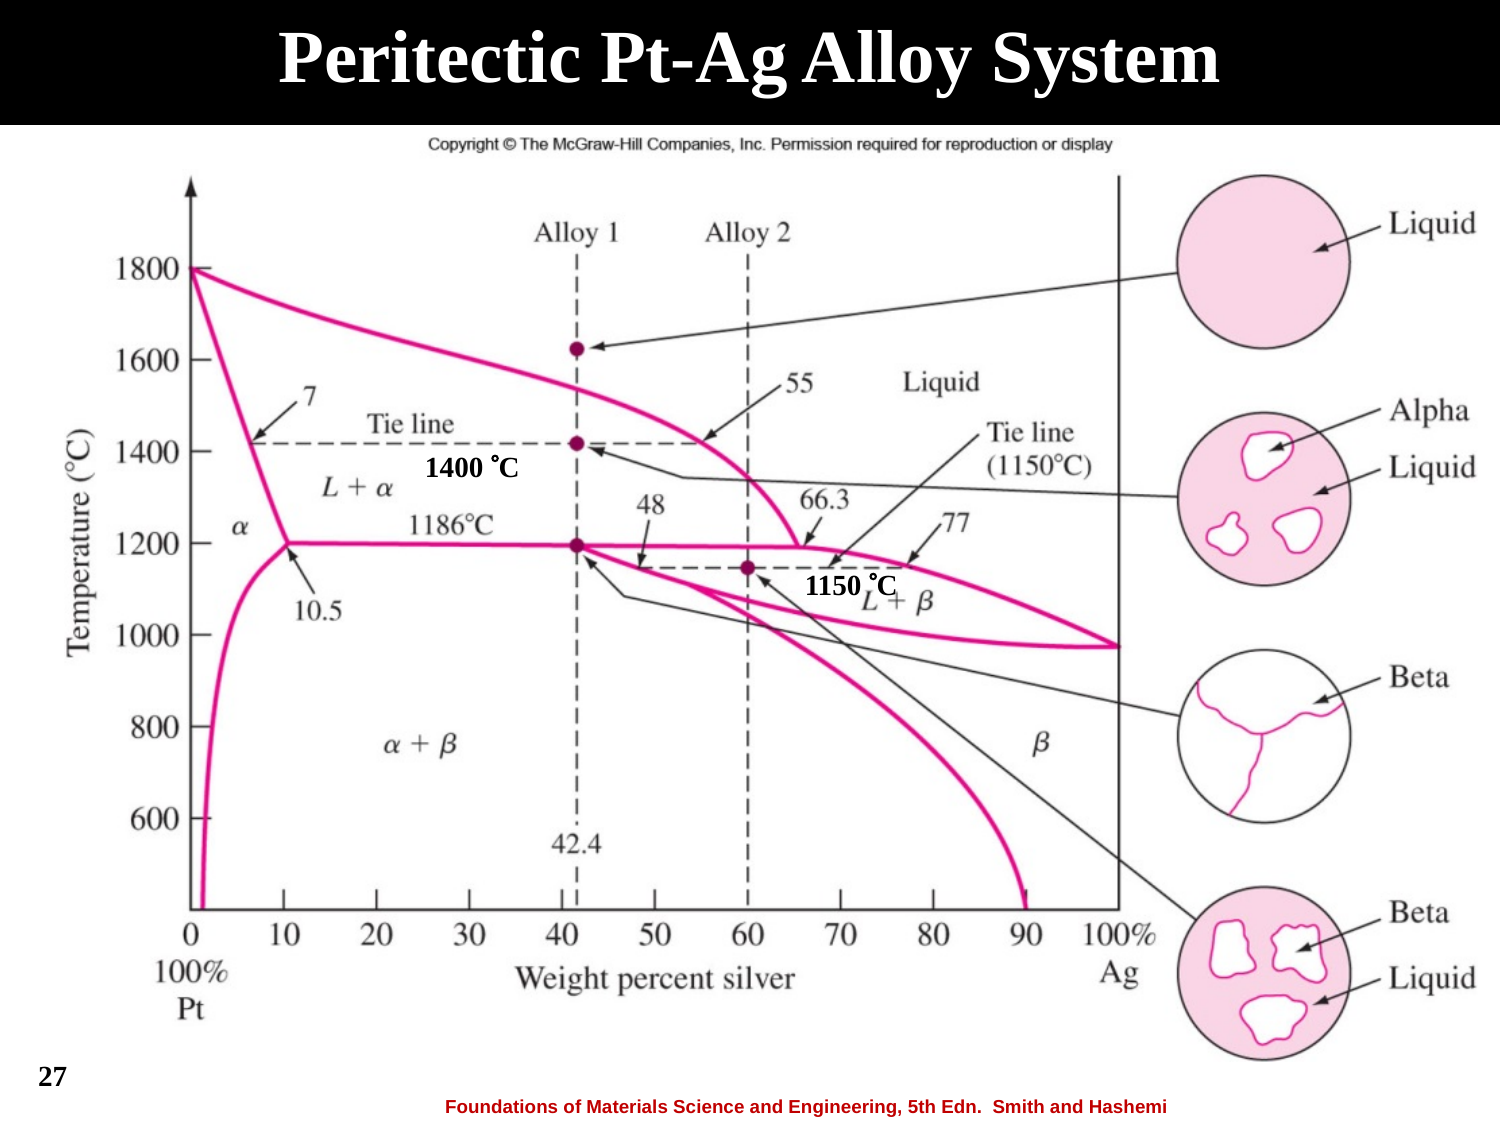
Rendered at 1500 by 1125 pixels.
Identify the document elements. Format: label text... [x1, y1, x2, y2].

slide_number 27 [0, 1049, 83, 1125]
text_box Peritectic Pt-Ag Alloy System [0, 0, 1500, 125]
picture [64, 136, 1479, 1062]
